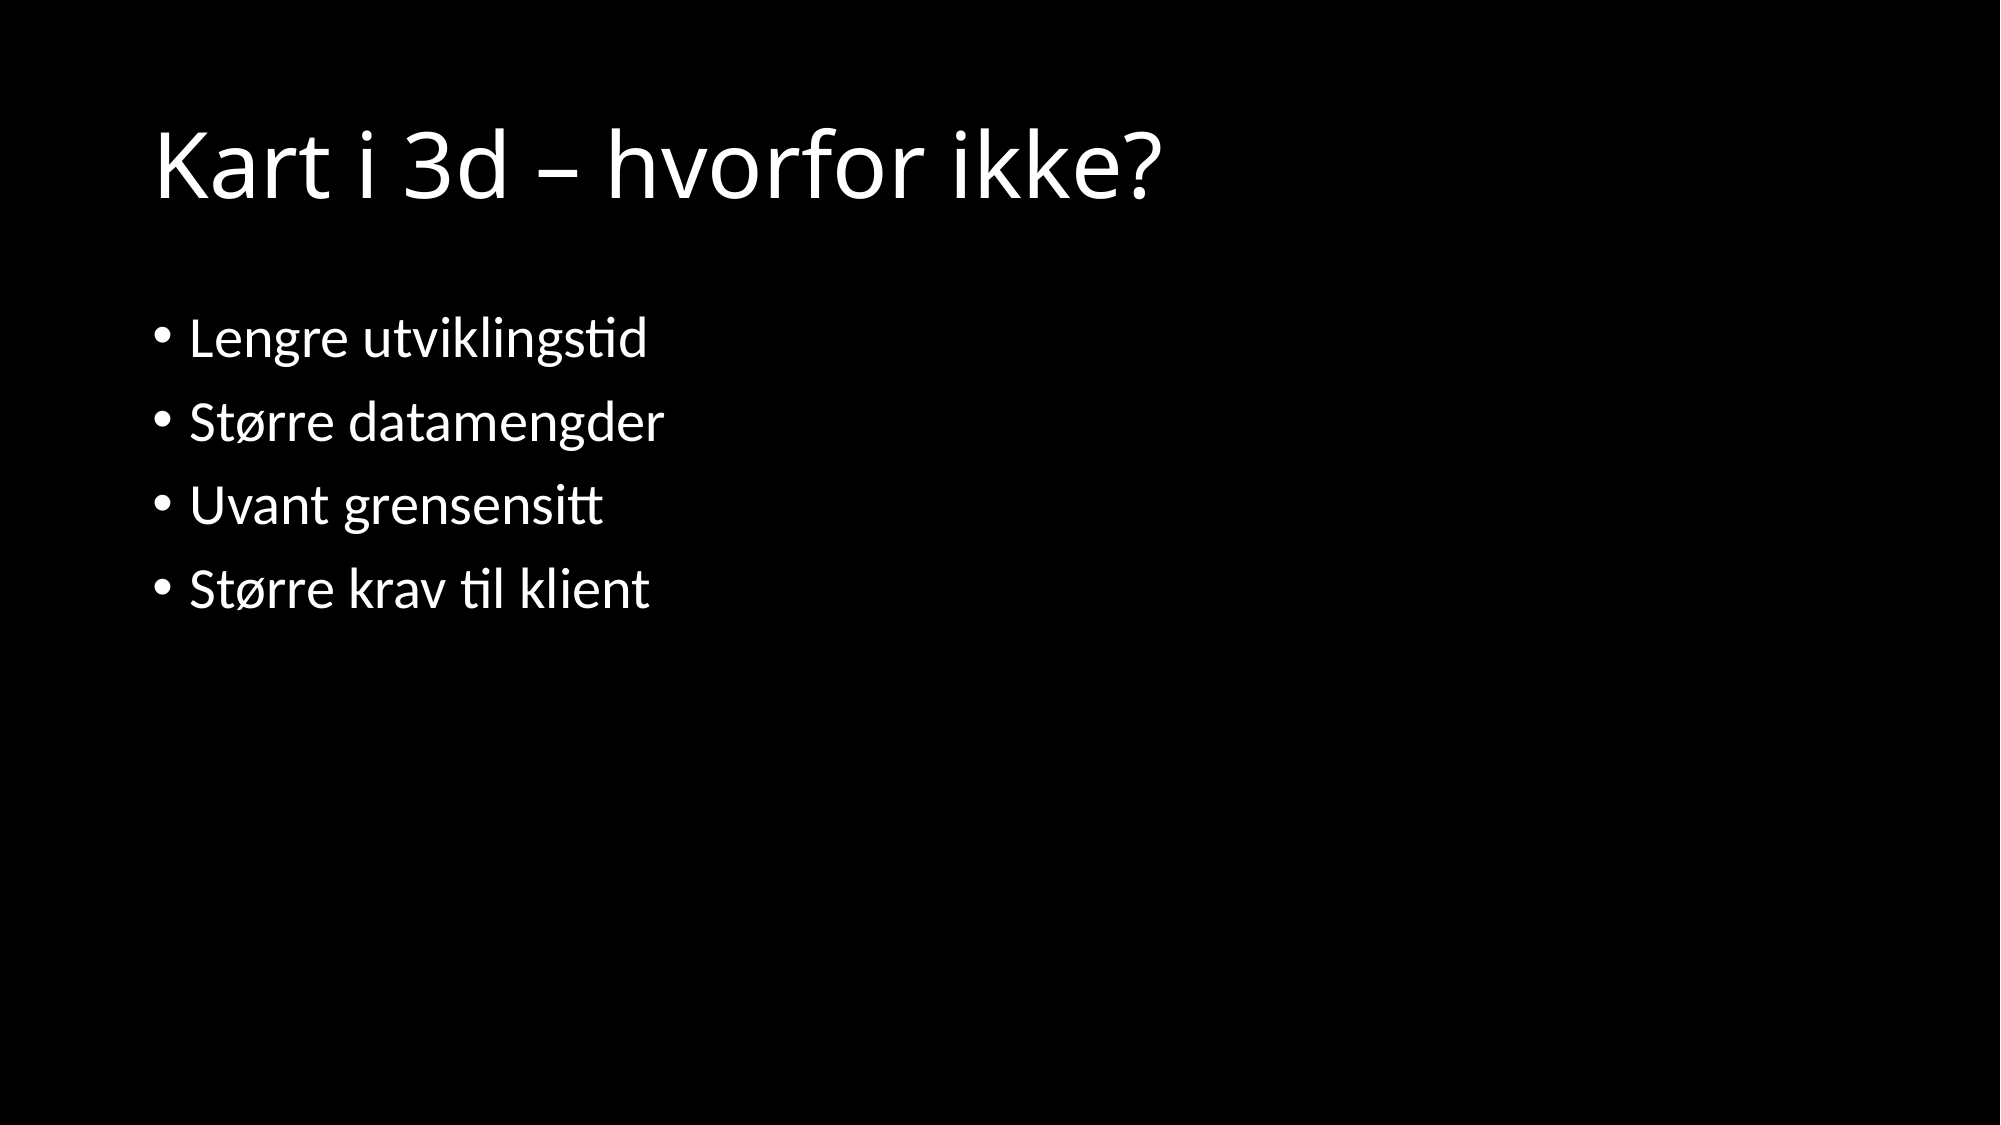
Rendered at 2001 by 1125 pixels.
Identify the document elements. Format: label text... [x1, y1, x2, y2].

title Kart i 3d – hvorfor ikke? [137, 59, 1863, 278]
list Lengre utviklingstid Større datamengder Uvant grensensitt Større krav til klient [137, 299, 1863, 1014]
